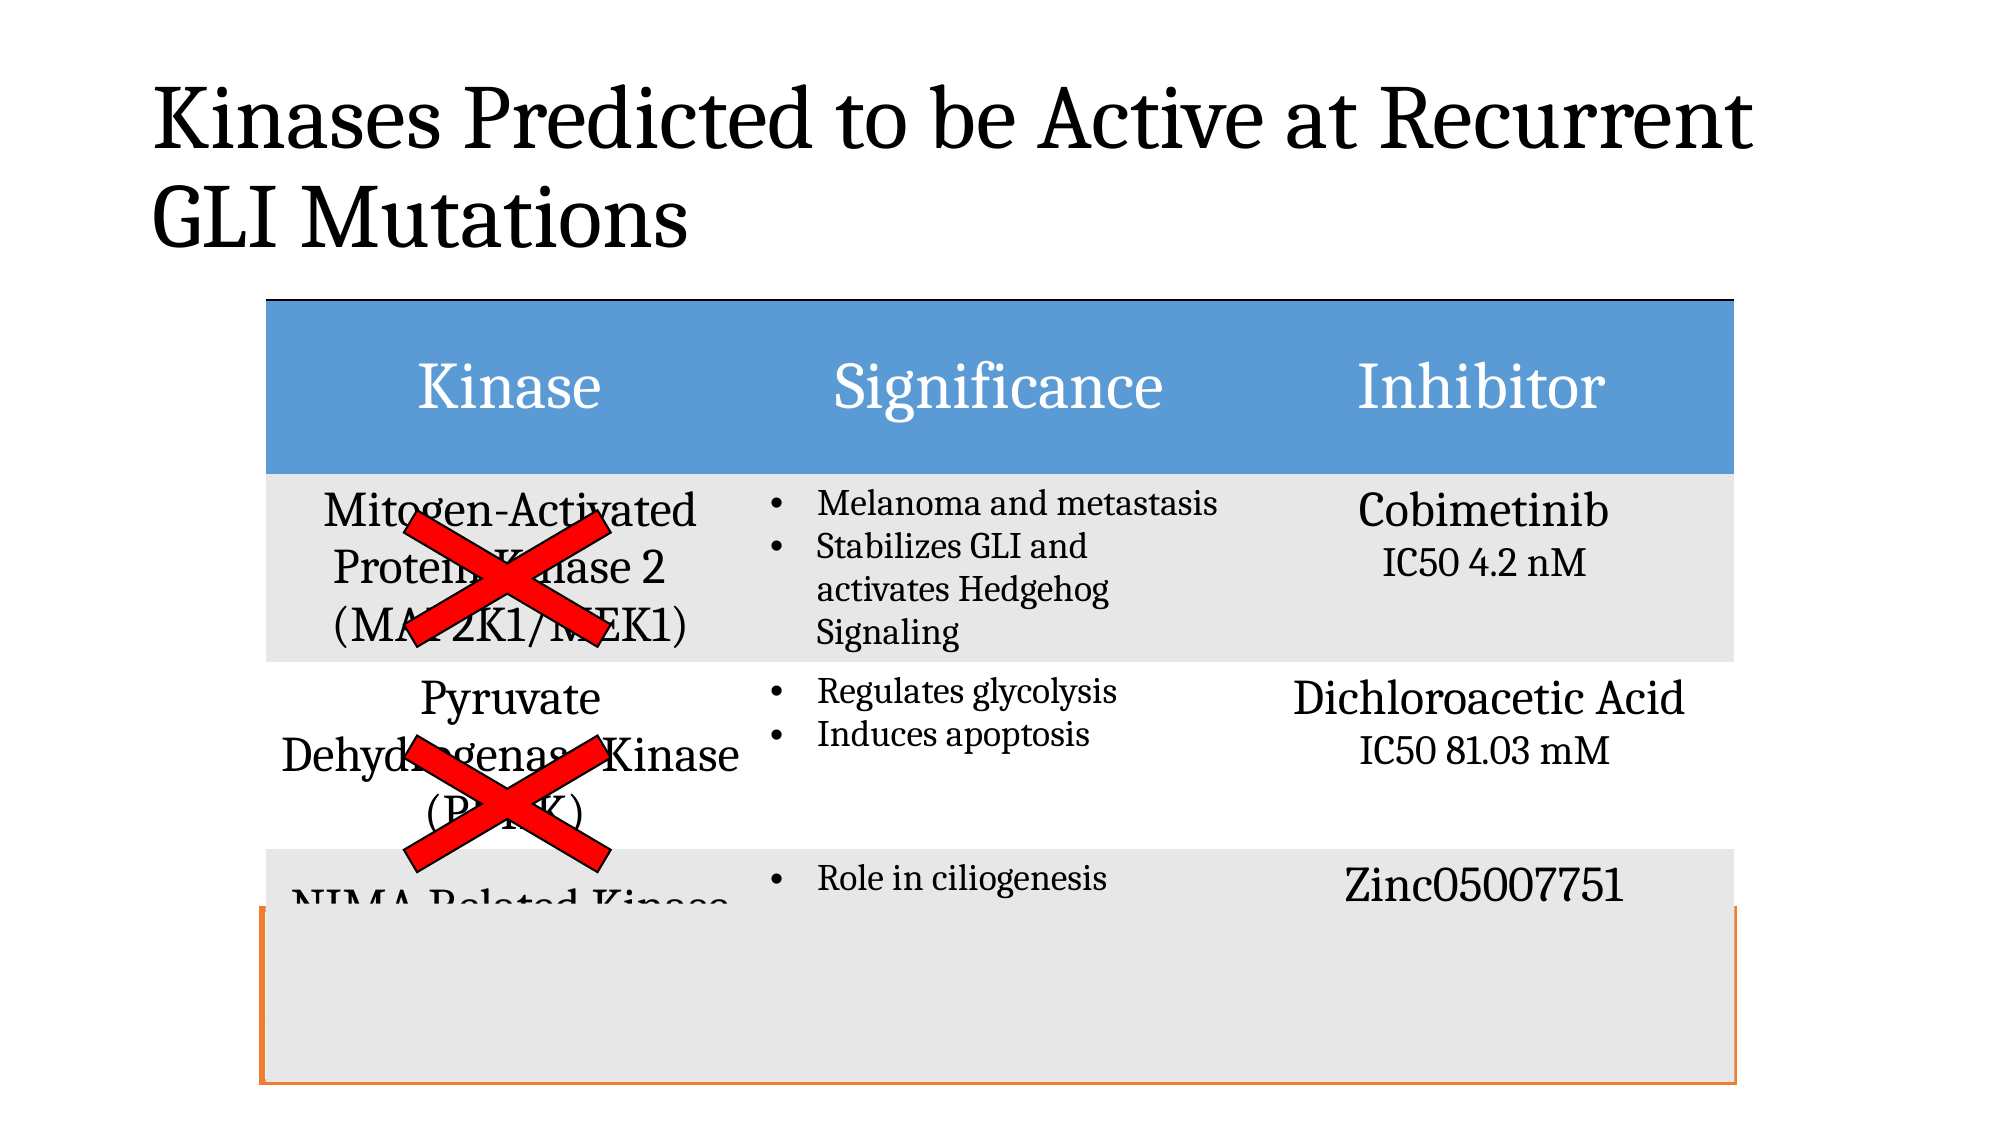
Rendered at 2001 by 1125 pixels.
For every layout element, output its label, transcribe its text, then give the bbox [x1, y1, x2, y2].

text_box [402, 734, 613, 874]
text_box [402, 508, 613, 649]
table_cell Zinc05007751 IC50 3.4 μM [1245, 849, 1734, 903]
table_cell Melanoma and metastasis Stabilizes GLI and activates Hedgehog Signaling [755, 474, 1245, 662]
table_cell NIMA Related Kinase (NEK1) [266, 849, 755, 903]
table_cell Cobimetinib IC50 4.2 nM [1245, 474, 1734, 662]
table_cell Role in ciliogenesis Mutations in kinase correlate to cancer [755, 849, 1245, 903]
text_box [261, 908, 265, 1083]
table_cell Regulates glycolysis Induces apoptosis [755, 662, 1245, 849]
table_header Significance [755, 301, 1245, 474]
title Kinases Predicted to be Active at Recurrent GLI Mutations [137, 59, 1863, 278]
table_header Kinase [266, 301, 755, 474]
table_cell Pyruvate Dehydrogenase Kinase (PDHK) [266, 662, 755, 849]
table_cell Dichloroacetic Acid IC50 81.03 mM [1245, 662, 1734, 849]
text_box [265, 903, 1735, 1083]
table_header Inhibitor [1245, 301, 1734, 474]
table_cell Mitogen-Activated Protein Kinase 2 (MAP2K1/MEK1) [266, 474, 755, 662]
